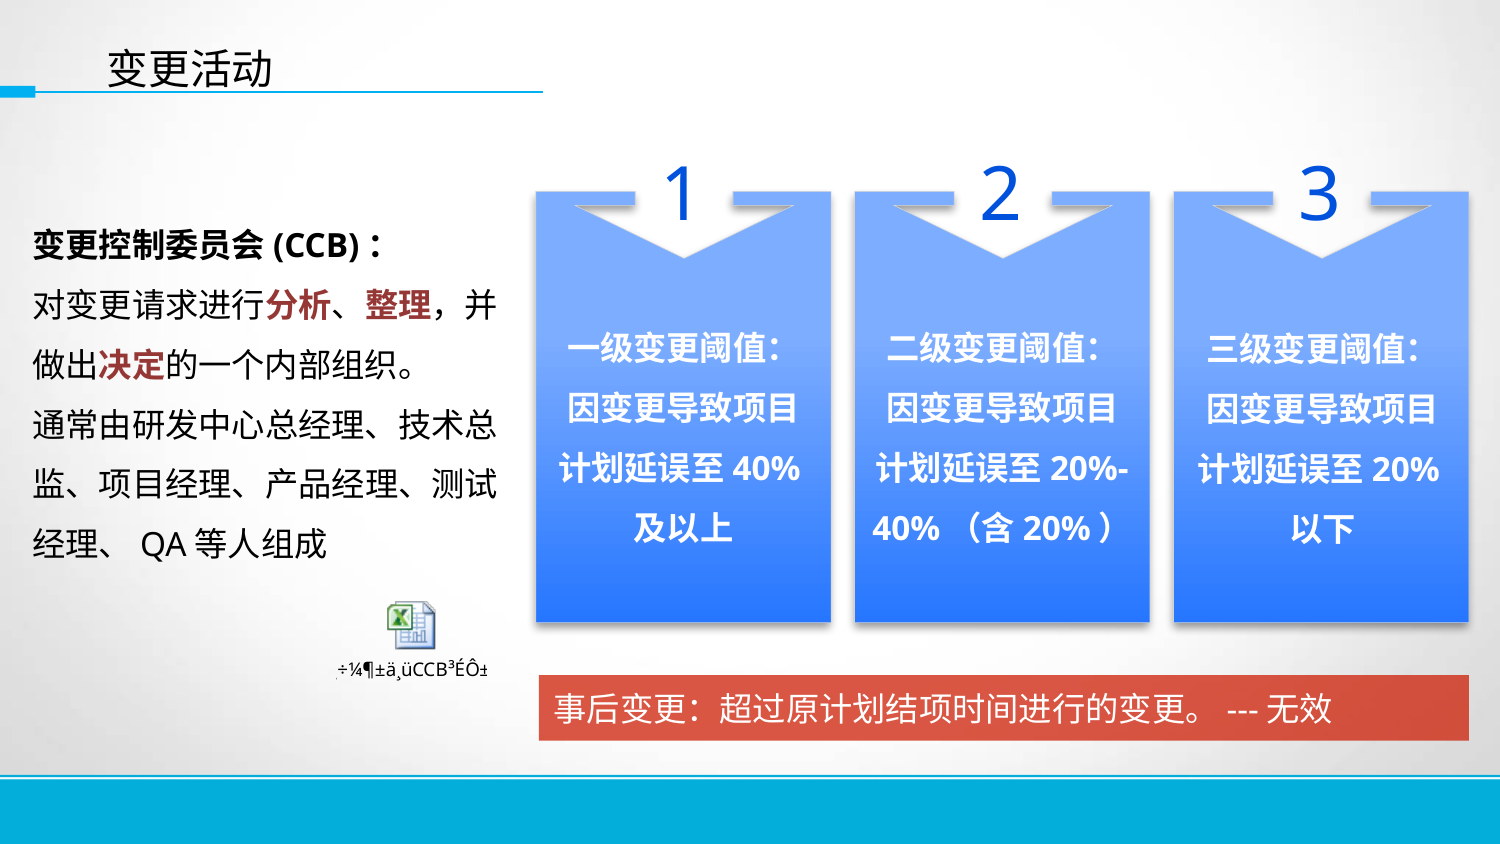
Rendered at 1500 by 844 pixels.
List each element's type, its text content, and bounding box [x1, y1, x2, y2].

text_box [0, 85, 36, 98]
text_box 3 [1283, 138, 1357, 189]
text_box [535, 191, 832, 623]
text_box 2 [965, 138, 1038, 189]
text_box 1 [646, 138, 719, 189]
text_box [336, 599, 487, 737]
text_box 变更控制委员会(CCB)： 对变更请求进行分析、整理，并做出决定的一个内部组织。 通常由研发中心总经理、技术总监、项目经理、产品经理、测试经理、QA等人组成 [17, 196, 530, 571]
text_box 事后变更：超过原计划结项时间进行的变更。---无效 [537, 673, 1471, 743]
text_box 变更活动 [91, 31, 809, 100]
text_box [854, 191, 1151, 623]
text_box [1173, 191, 1471, 623]
picture [0, 0, 1500, 774]
